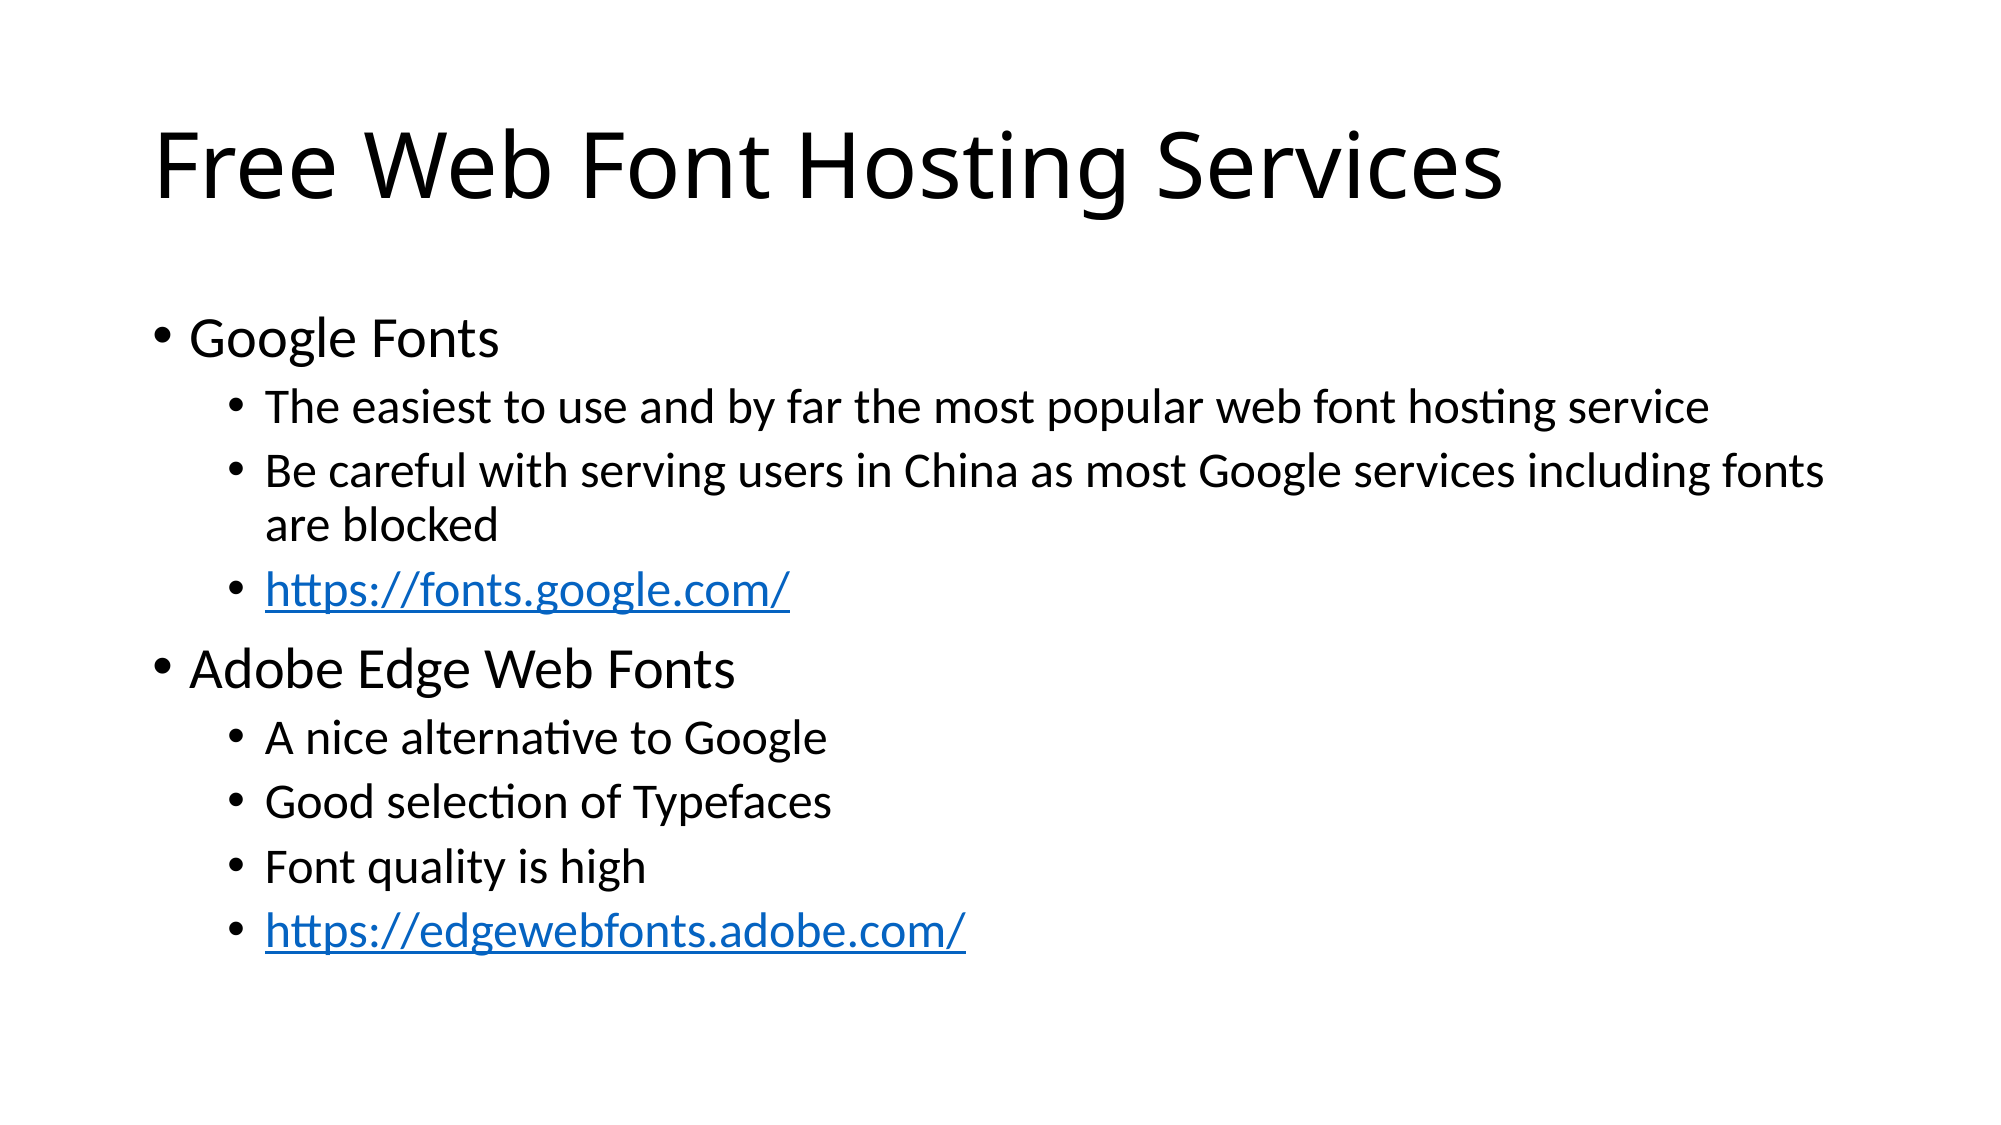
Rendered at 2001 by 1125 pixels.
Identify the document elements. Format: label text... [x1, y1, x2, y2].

title Free Web Font Hosting Services [137, 59, 1863, 278]
list Google Fonts The easiest to use and by far the most popular web font hosting service Be careful with serving users in China as most Google services including fonts are blocked https://fonts.google.com/ Adobe Edge Web Fonts A nice alternative to Google Good selection of Typefaces Font quality is high https://edgewebfonts.adobe.com/ [137, 299, 1863, 1014]
